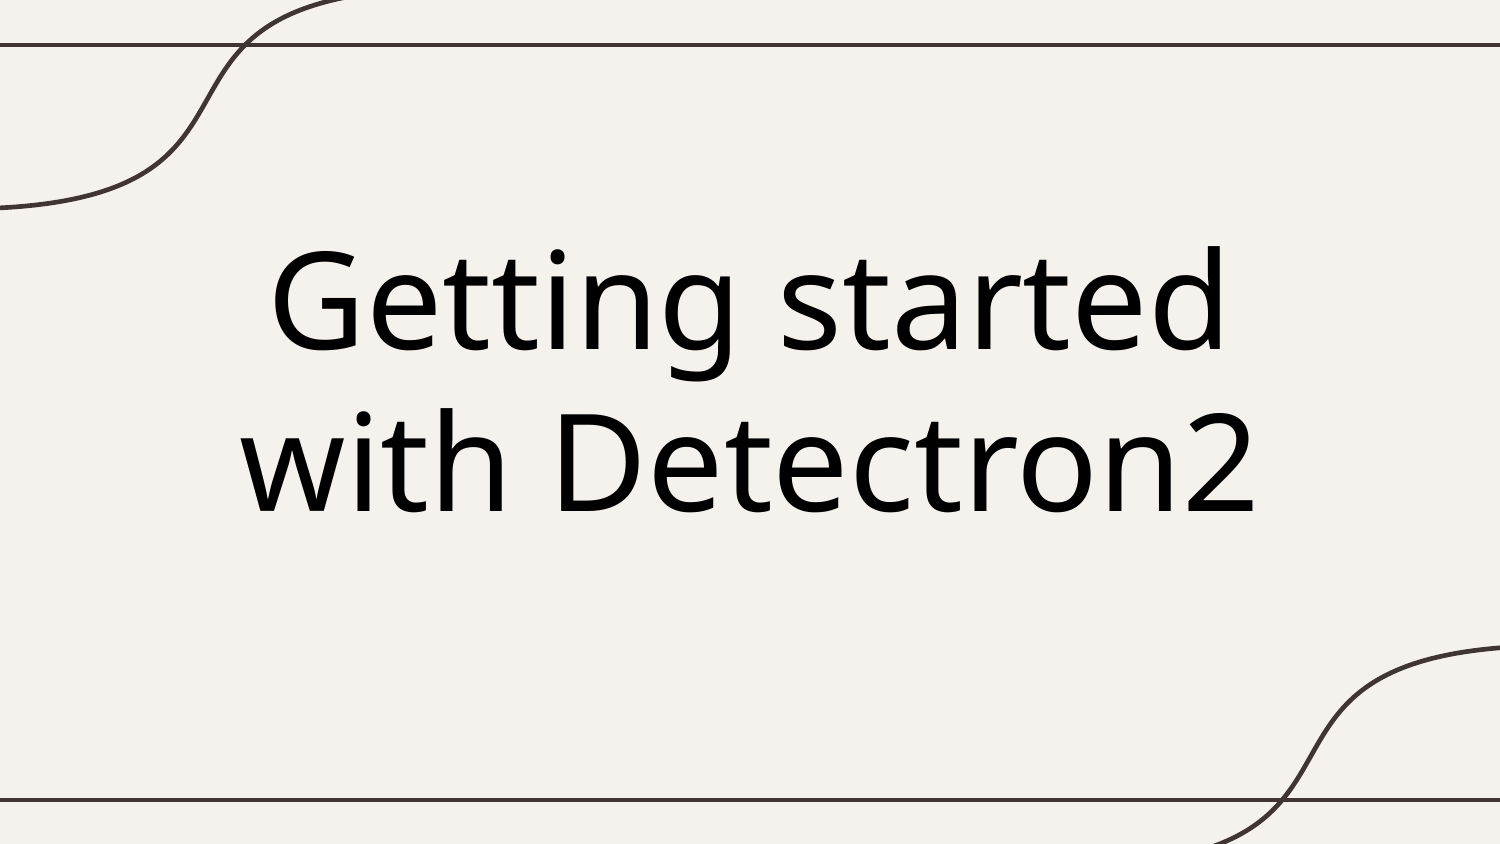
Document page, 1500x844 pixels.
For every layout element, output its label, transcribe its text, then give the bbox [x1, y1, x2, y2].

title Getting started with Detectron2 [170, 217, 1330, 554]
